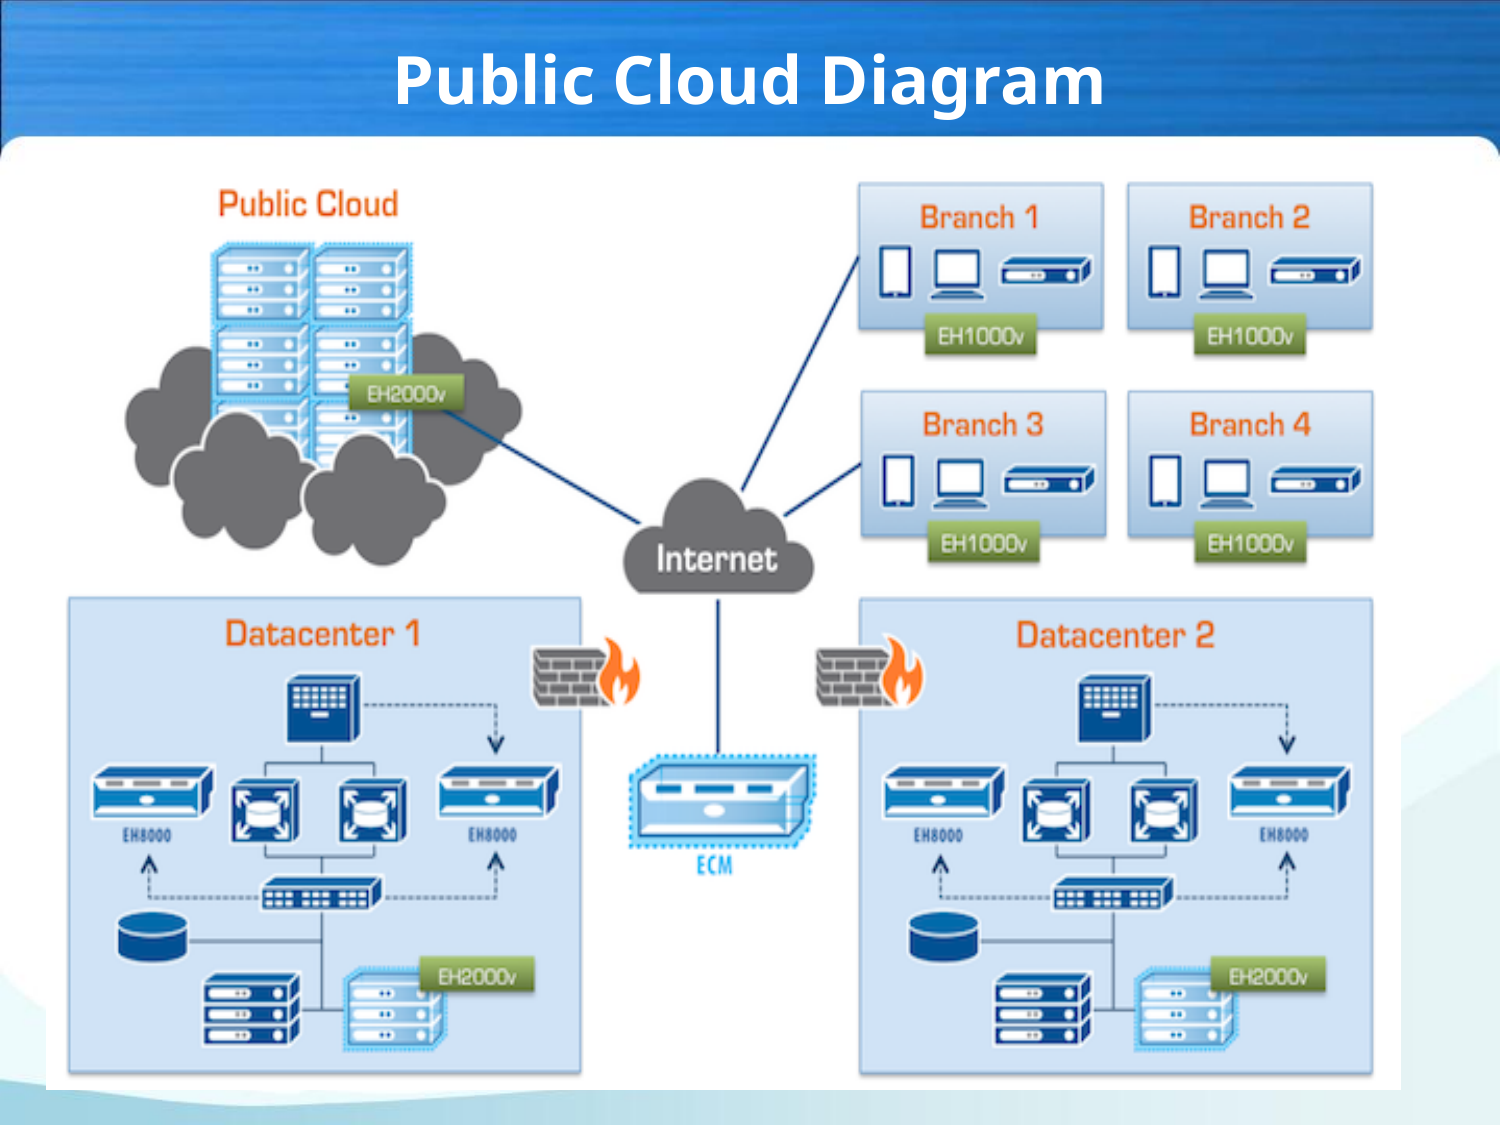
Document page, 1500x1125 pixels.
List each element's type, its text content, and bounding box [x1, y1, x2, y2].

picture [0, 0, 1500, 1125]
title Public Cloud Diagram [1042, 18, 1426, 138]
text_box [25, 0, 1042, 311]
